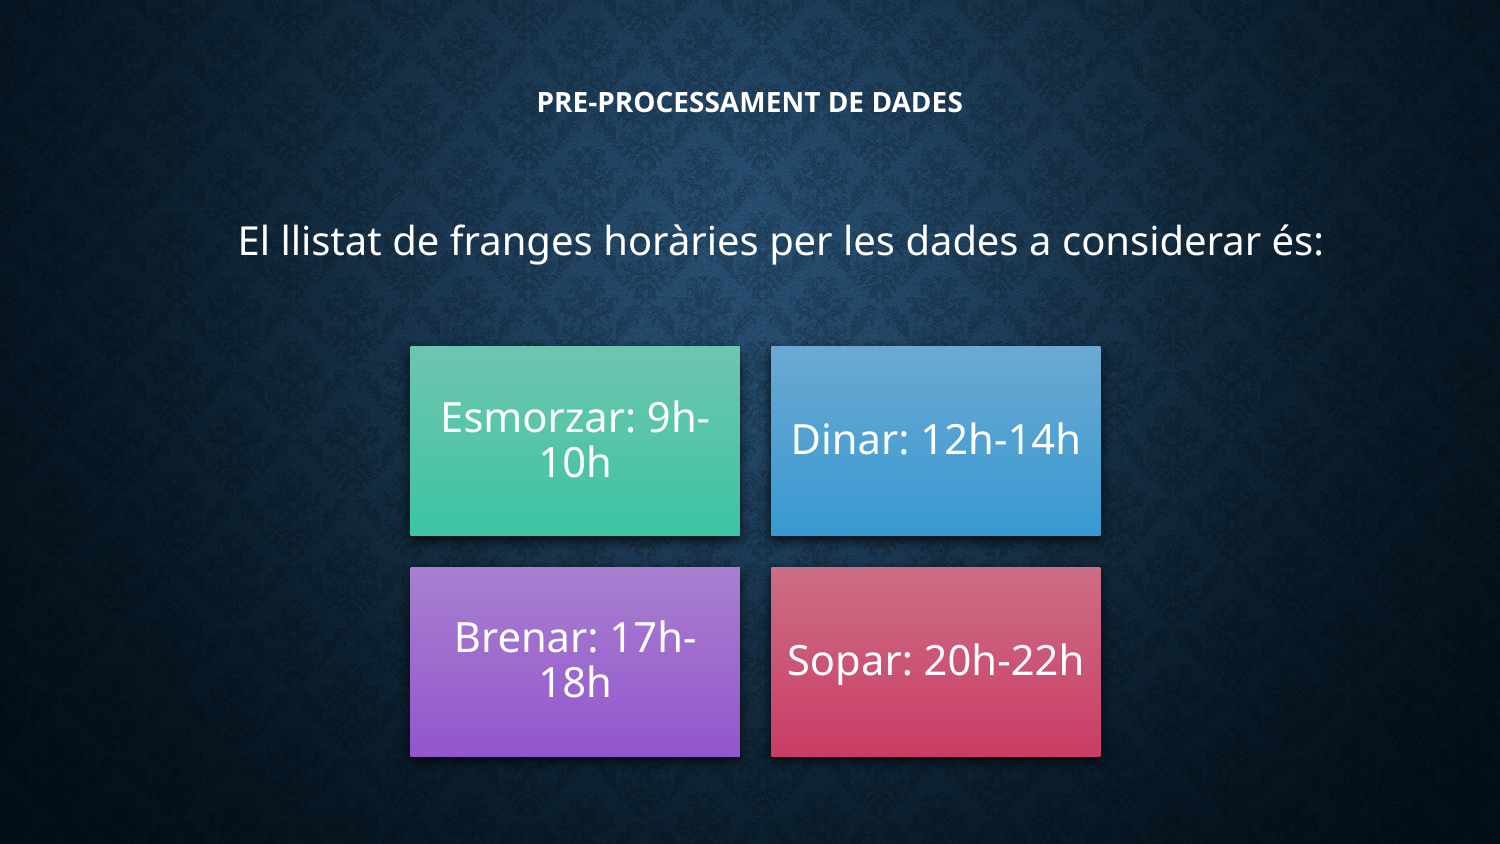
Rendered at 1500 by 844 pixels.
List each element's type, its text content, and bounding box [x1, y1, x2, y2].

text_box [377, 346, 1123, 758]
list El llistat de franges horàries per les dades a considerar és: [206, 190, 1353, 285]
title Pre-processament de dades [51, 72, 1449, 167]
